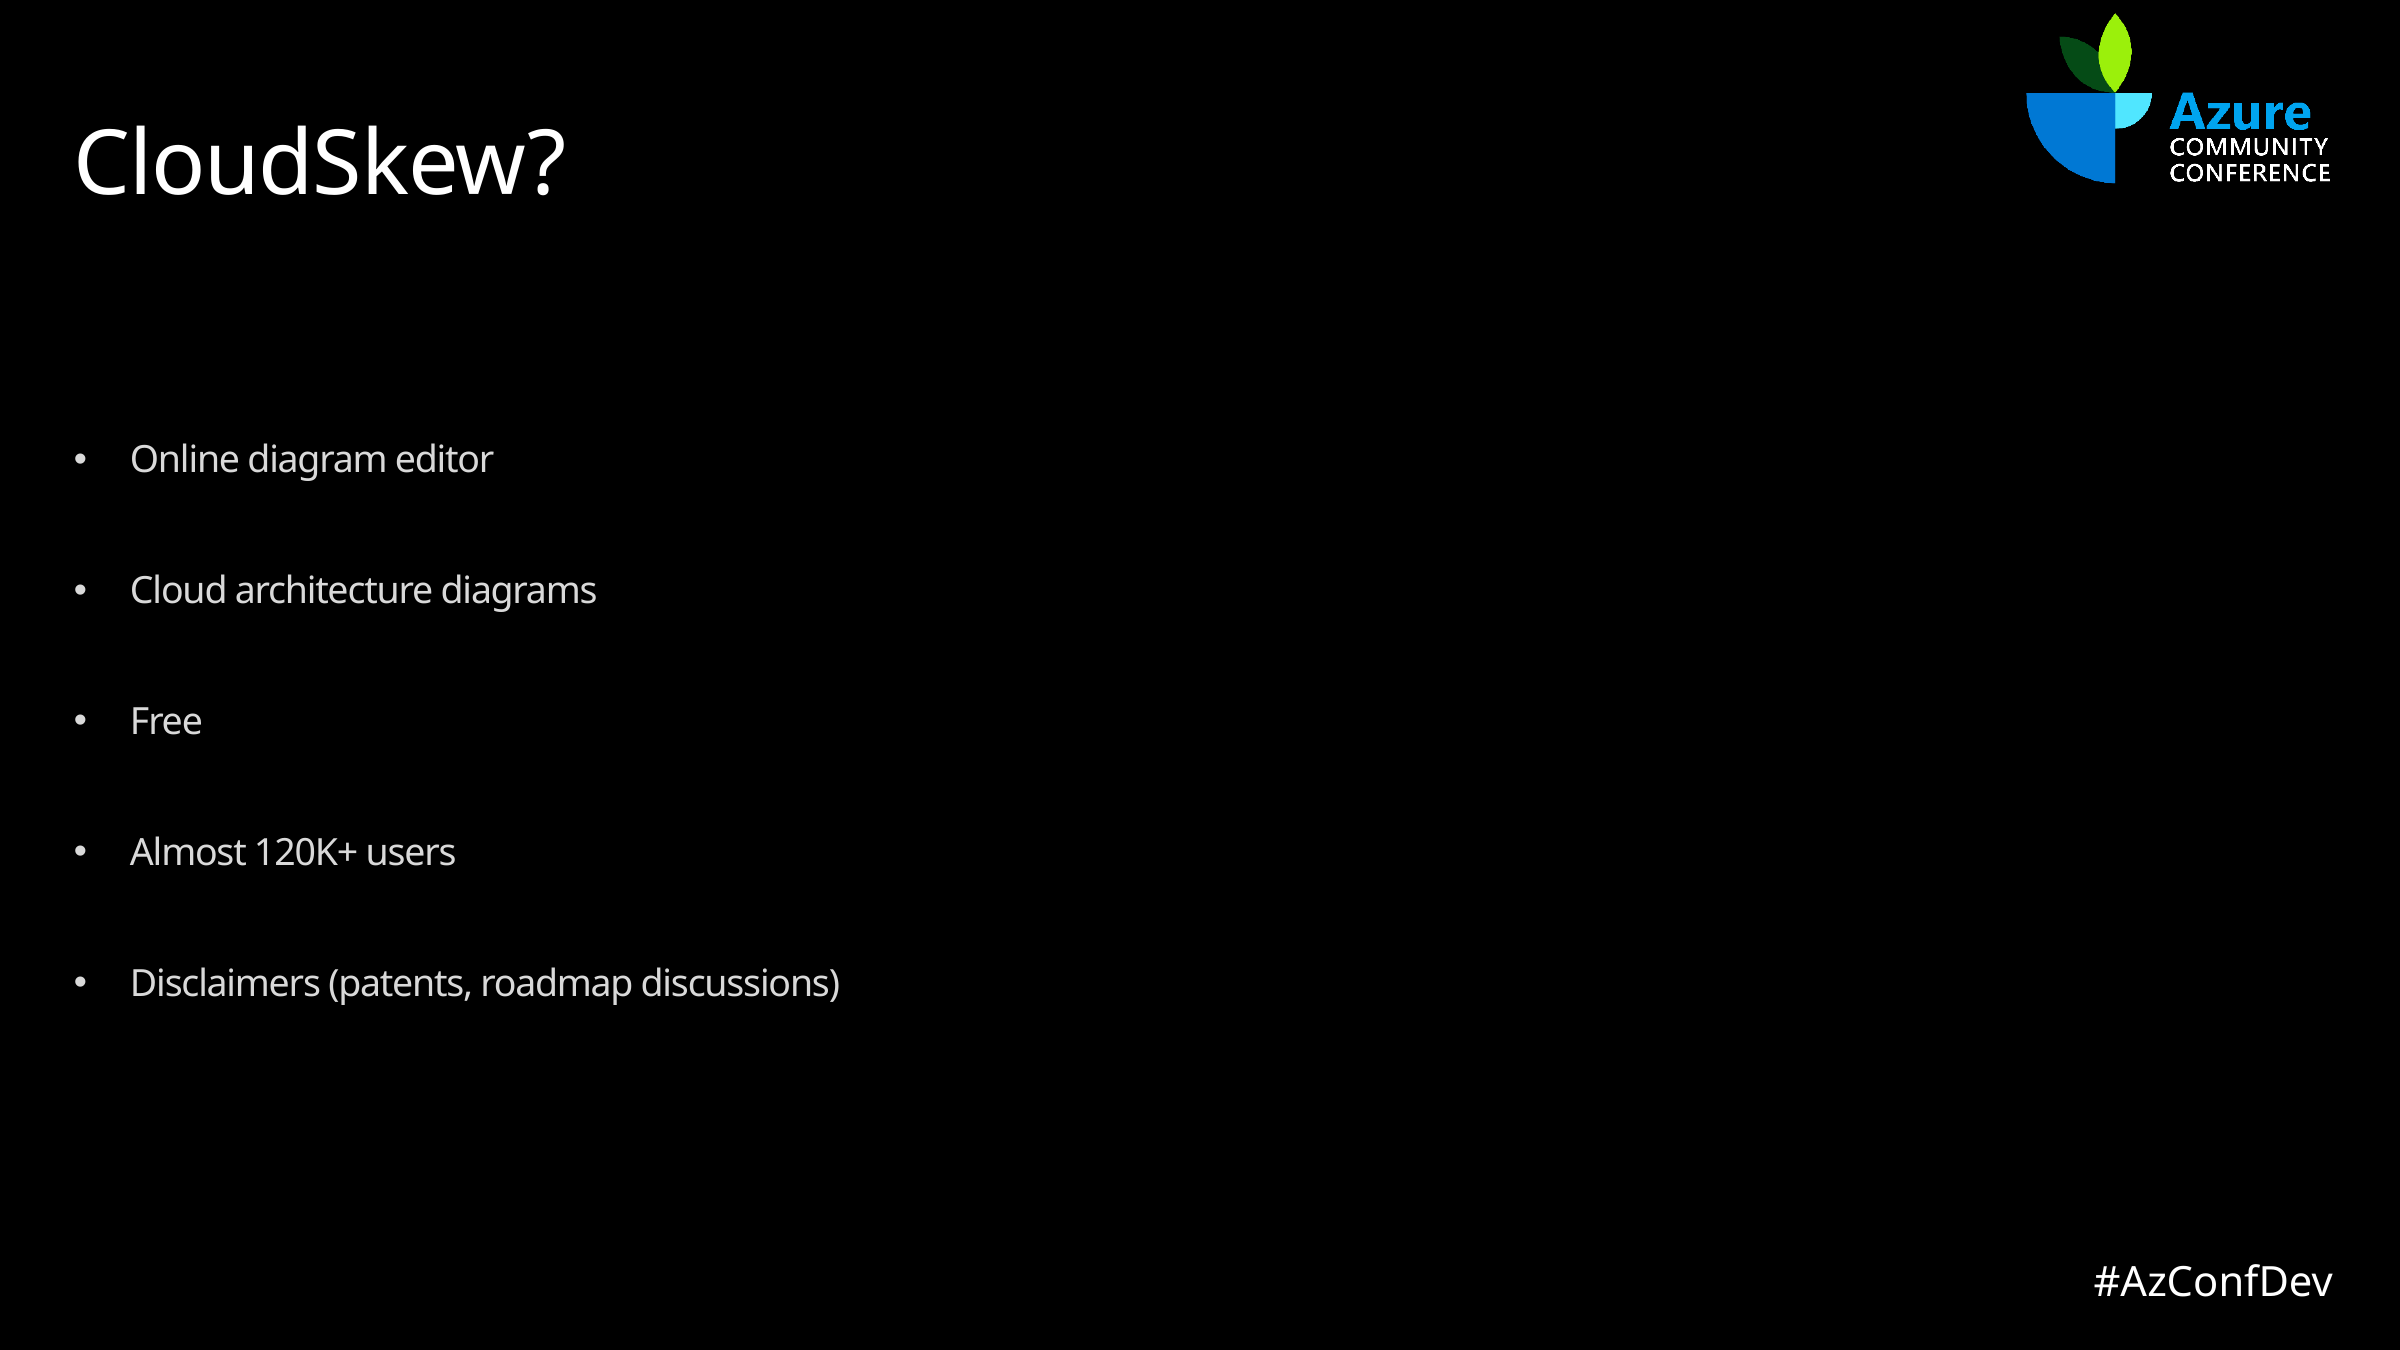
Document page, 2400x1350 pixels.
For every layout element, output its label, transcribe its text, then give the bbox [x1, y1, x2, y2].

picture [2020, 6, 2339, 192]
text_box Online diagram editor Cloud architecture diagrams Free Almost 120K+ users Disclaimers (patents, roadmap discussions) [73, 440, 1874, 1005]
title CloudSkew? [73, 116, 1874, 215]
